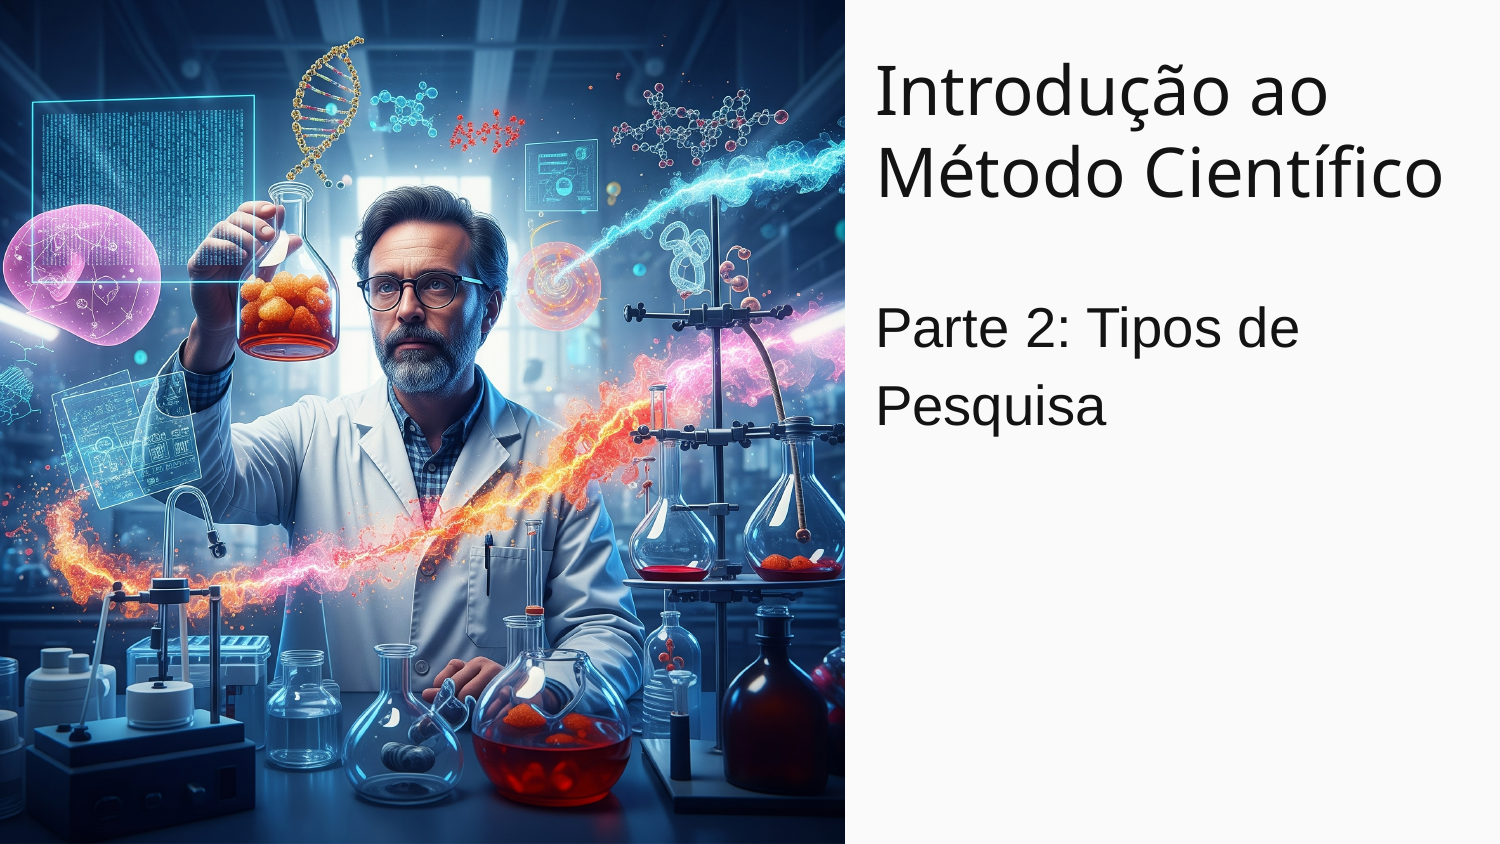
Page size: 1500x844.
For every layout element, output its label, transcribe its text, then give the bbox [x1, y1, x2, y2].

title Introdução ao Método Científico [874, 46, 1474, 226]
picture [0, 0, 845, 844]
list Parte 2: Tipos de Pesquisa [874, 281, 1474, 826]
